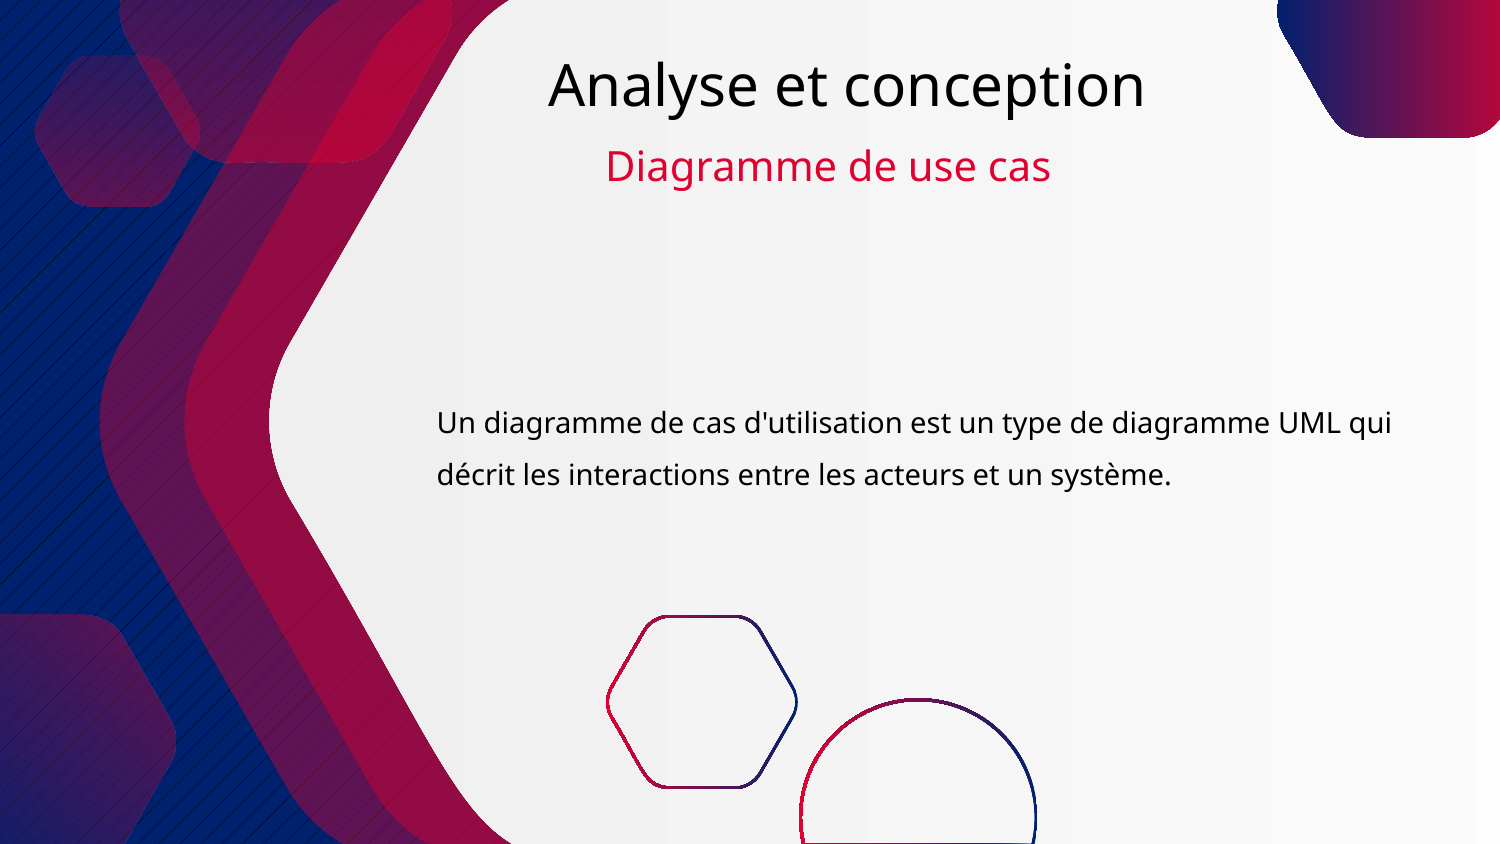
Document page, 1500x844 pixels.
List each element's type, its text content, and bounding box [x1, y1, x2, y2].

text_box Diagramme de use cas [379, 111, 1277, 220]
text_box Un diagramme de cas d'utilisation est un type de diagramme UML qui décrit les interactions entre les acteurs et un système. [421, 277, 1448, 531]
text_box [606, 615, 798, 790]
title Analyse et conception [399, 41, 1297, 150]
